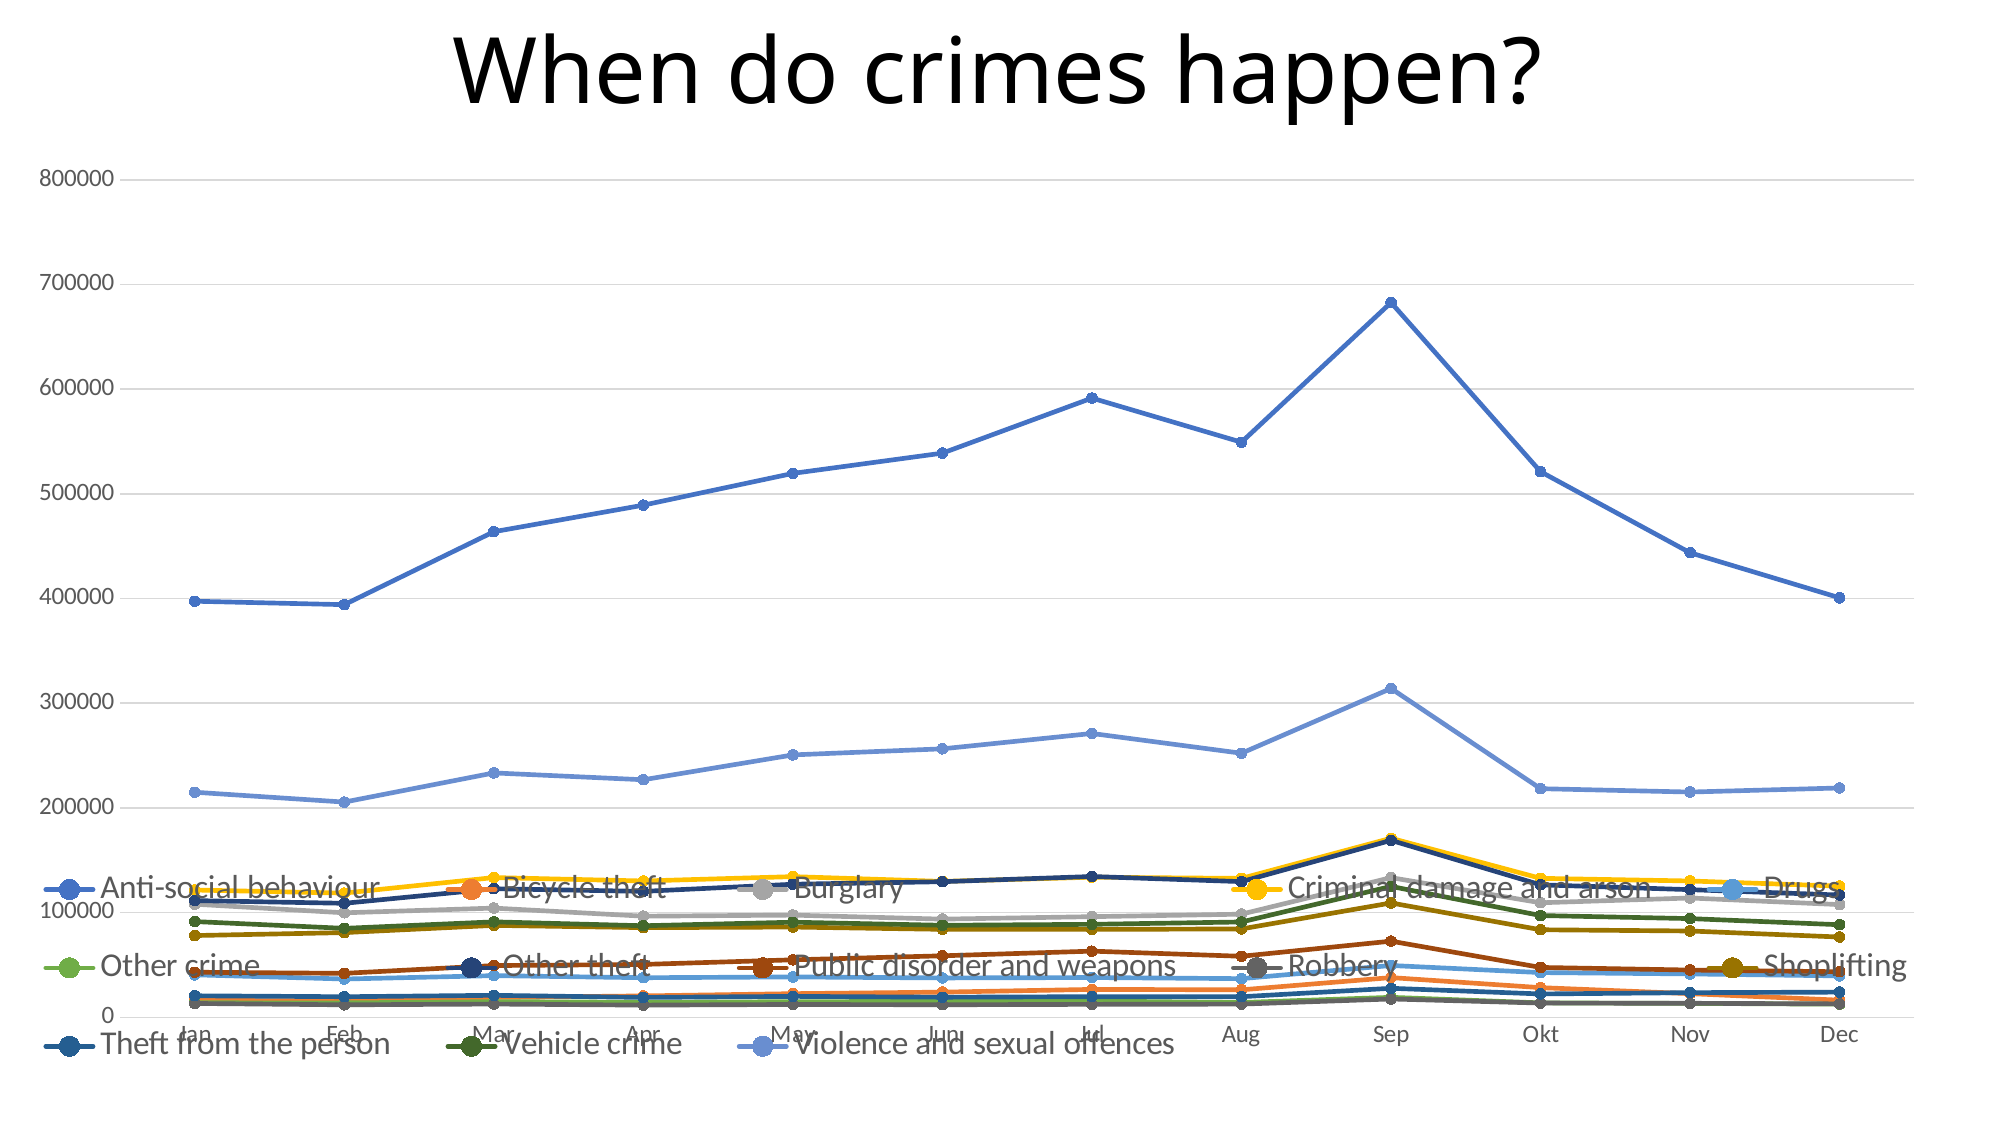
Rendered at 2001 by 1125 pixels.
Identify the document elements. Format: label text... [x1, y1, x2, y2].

chart [0, 147, 1954, 1125]
text_box When do crimes happen? [135, 0, 1861, 147]
